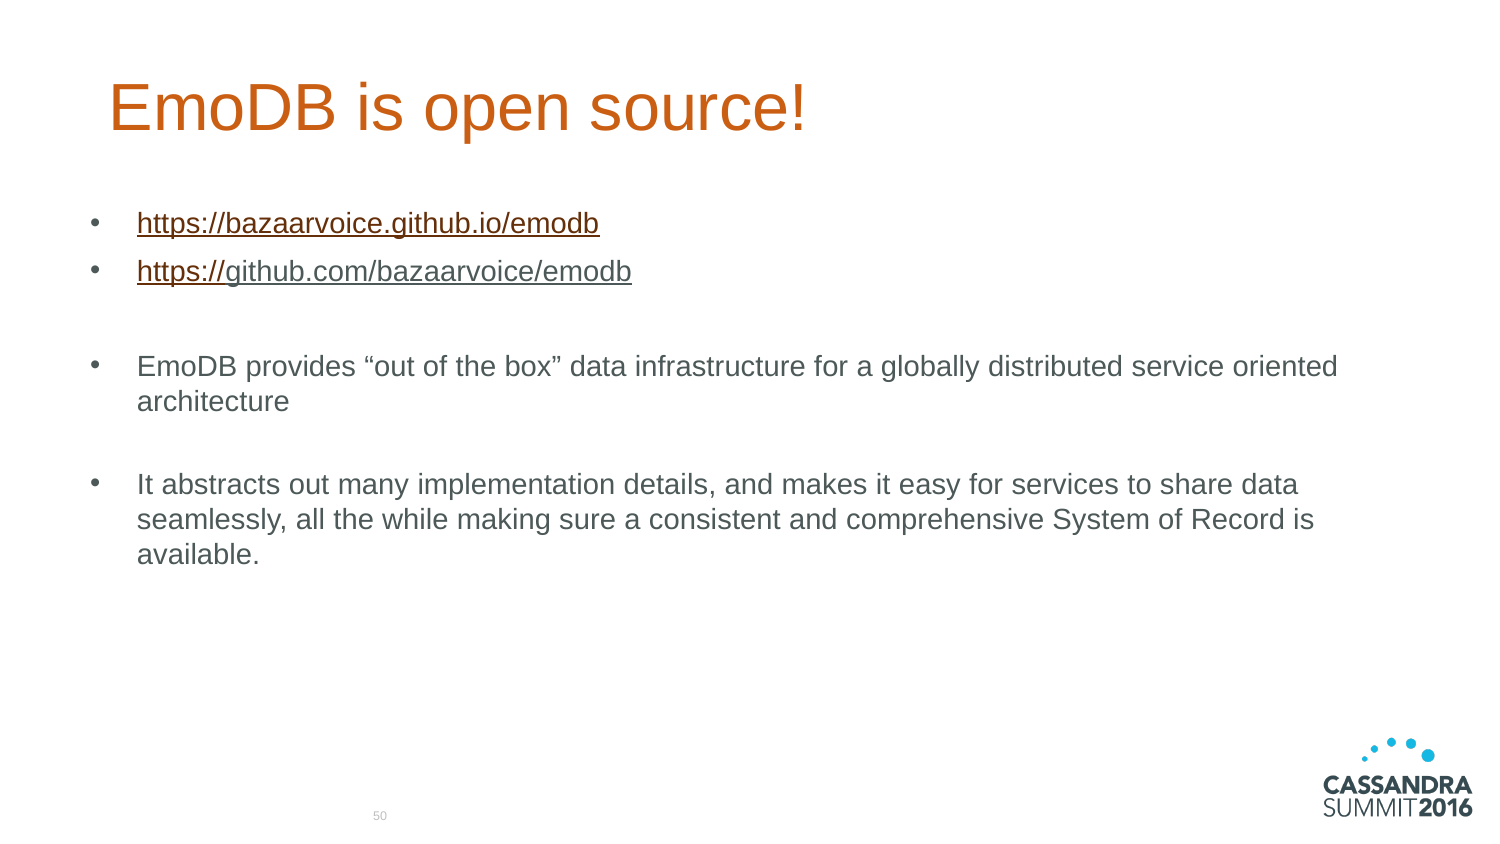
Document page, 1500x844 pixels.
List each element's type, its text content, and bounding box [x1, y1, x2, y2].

title EmoDB is open source! [75, 33, 1425, 175]
slide_number 50 [346, 793, 414, 839]
list https://bazaarvoice.github.io/emodb https://github.com/bazaarvoice/emodb EmoDB provides “out of the box” data infrastructure for a globally distributed service oriented architecture It abstracts out many implementation details, and makes it easy for services to share data seamlessly, all the while making sure a consistent and comprehensive System of Record is available. [75, 196, 1400, 760]
picture [1320, 734, 1475, 819]
